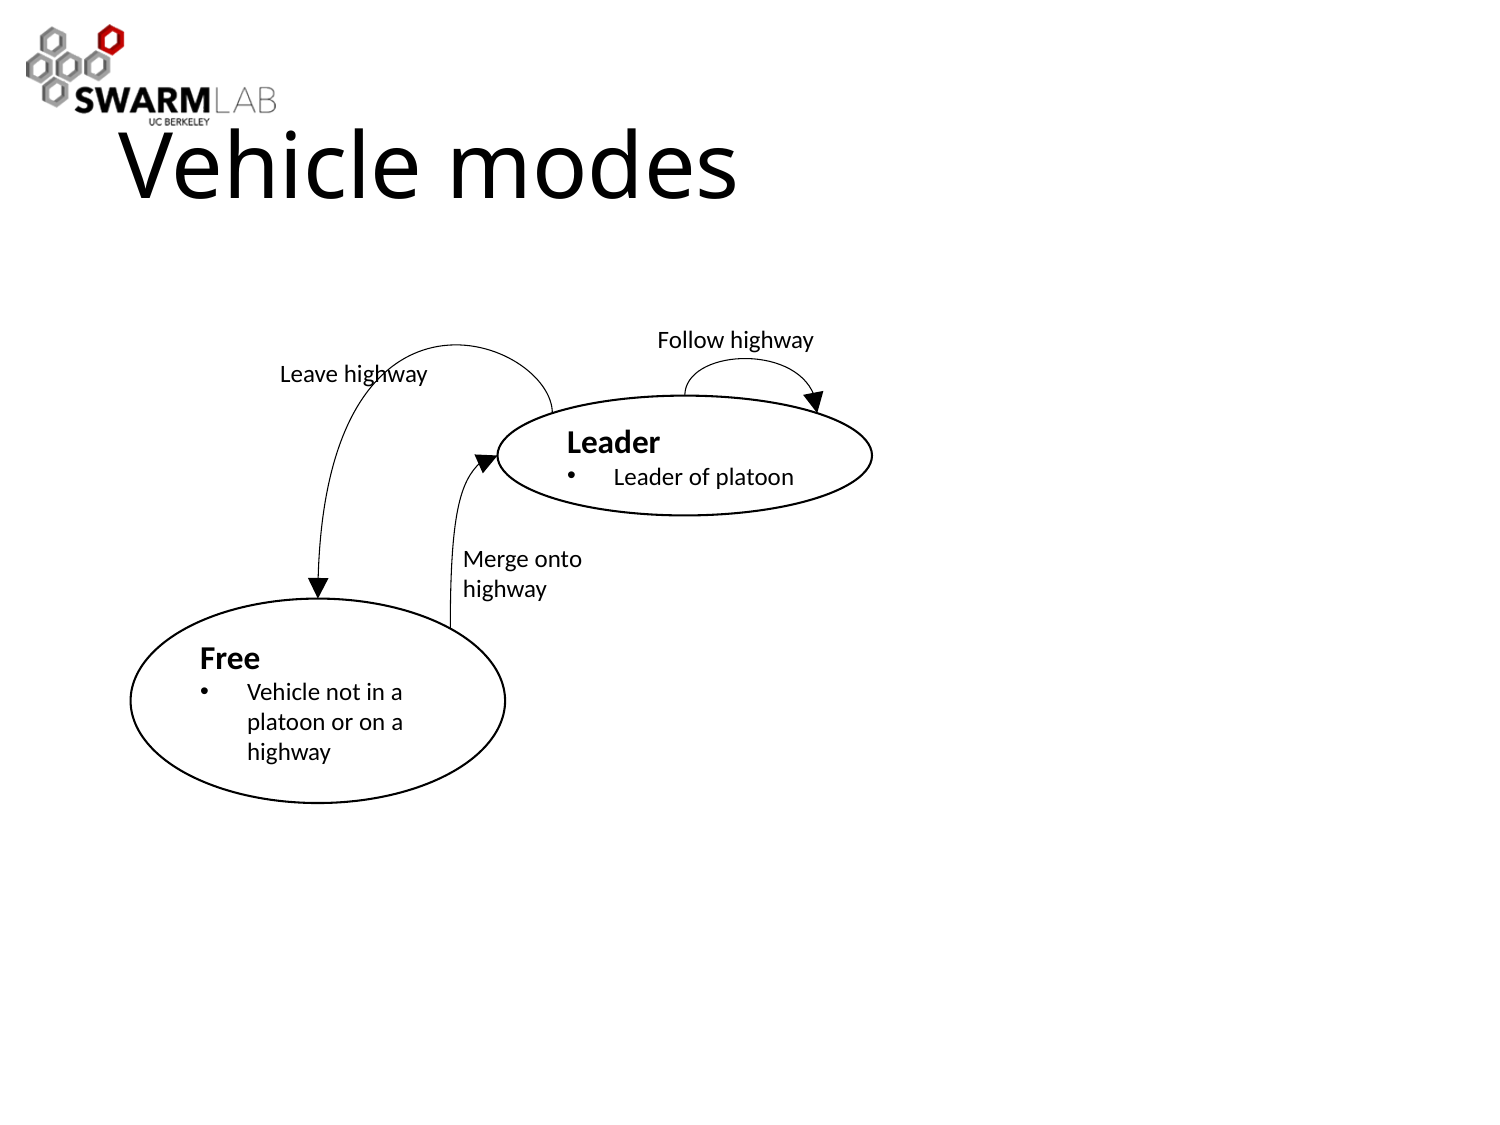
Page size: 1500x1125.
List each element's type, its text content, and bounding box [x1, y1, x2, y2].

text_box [130, 315, 901, 805]
title Vehicle modes [103, 59, 1397, 278]
picture [26, 24, 277, 127]
